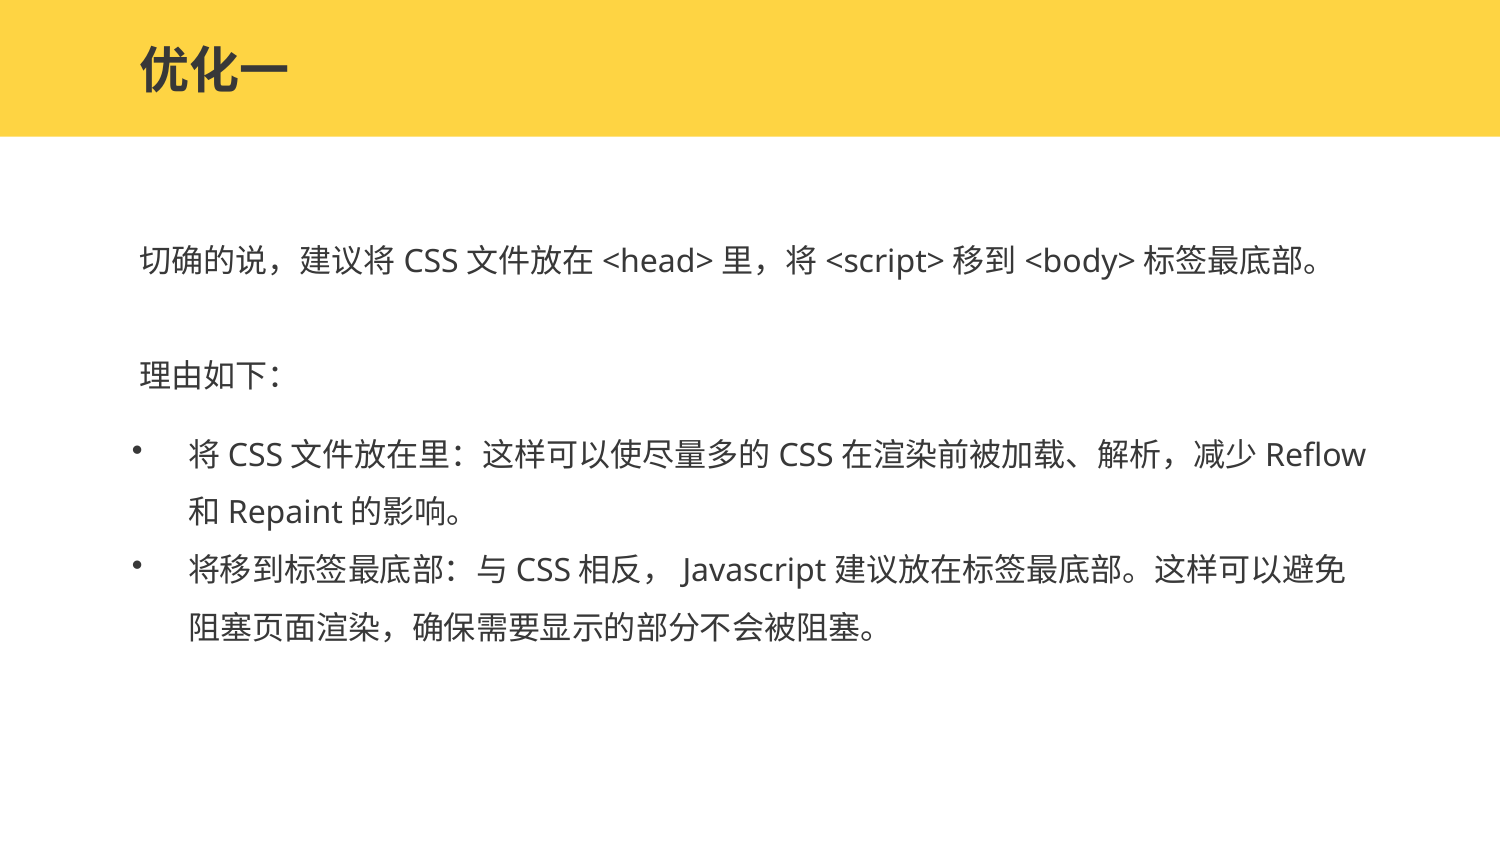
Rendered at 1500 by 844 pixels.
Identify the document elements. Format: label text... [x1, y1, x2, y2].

text_box 优化一 [125, 22, 1459, 114]
text_box [0, 0, 1500, 137]
text_box 将CSS文件放在里：这样可以使尽量多的CSS在渲染前被加载、解析，减少Reflow和Repaint的影响。 将移到标签最底部：与CSS相反，Javascript建议放在标签最底部。这样可以避免阻塞页面渲染，确保需要显示的部分不会被阻塞。 [117, 407, 1383, 738]
text_box 切确的说，建议将CSS文件放在<head>里，将<script>移到<body>标签最底部。 理由如下： [125, 214, 1391, 331]
